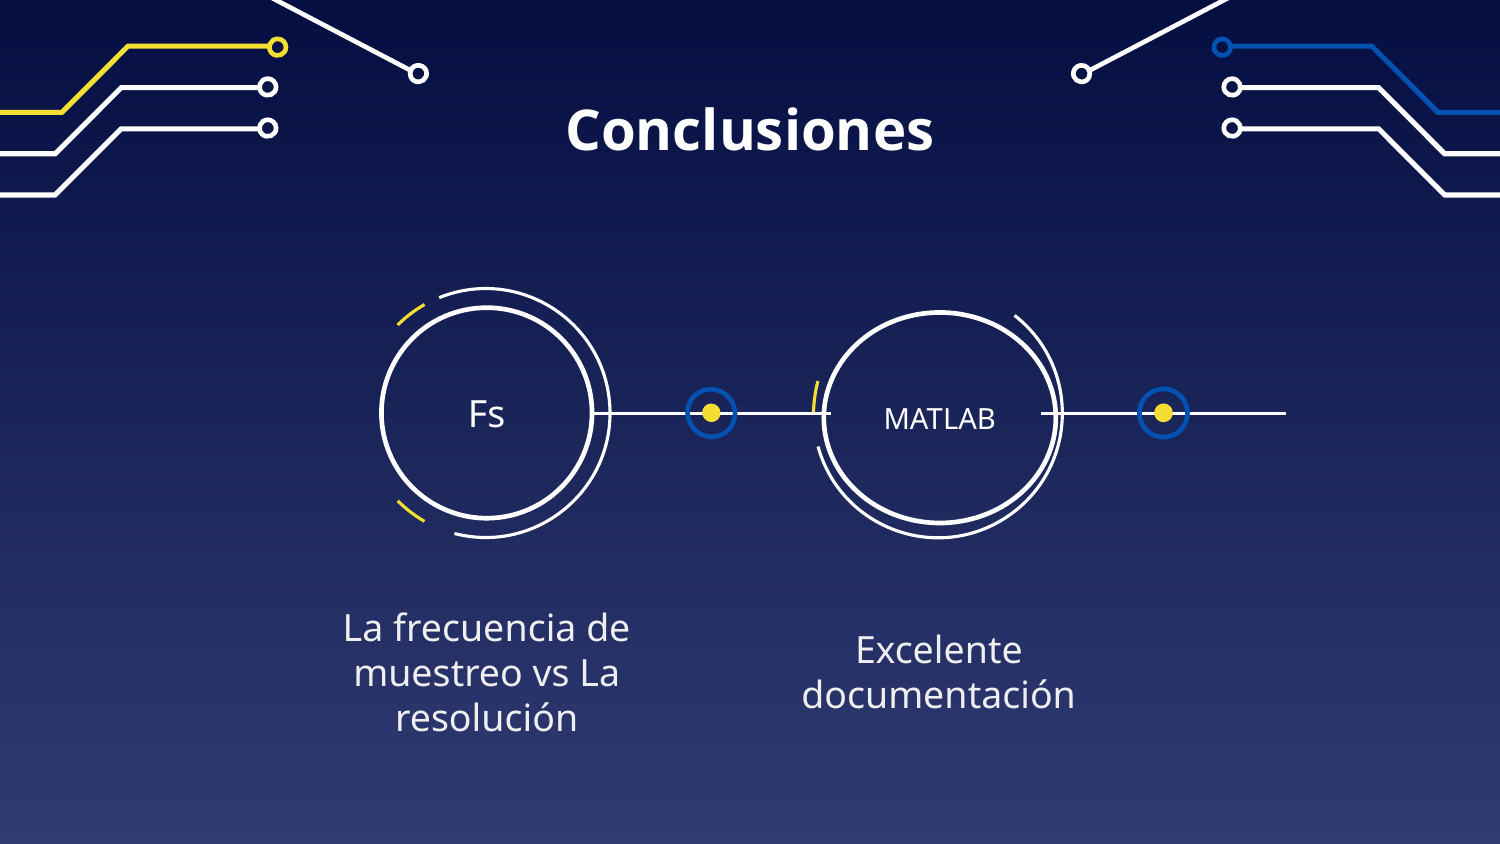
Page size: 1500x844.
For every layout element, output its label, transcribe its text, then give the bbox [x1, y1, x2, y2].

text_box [1040, 377, 1287, 449]
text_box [644, 377, 831, 449]
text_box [808, 301, 1084, 562]
subtitle Excelente documentación [767, 627, 1110, 715]
title Conclusiones [338, 88, 1162, 167]
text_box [364, 276, 640, 547]
subtitle La frecuencia de muestreo vs La resolución [315, 627, 658, 715]
